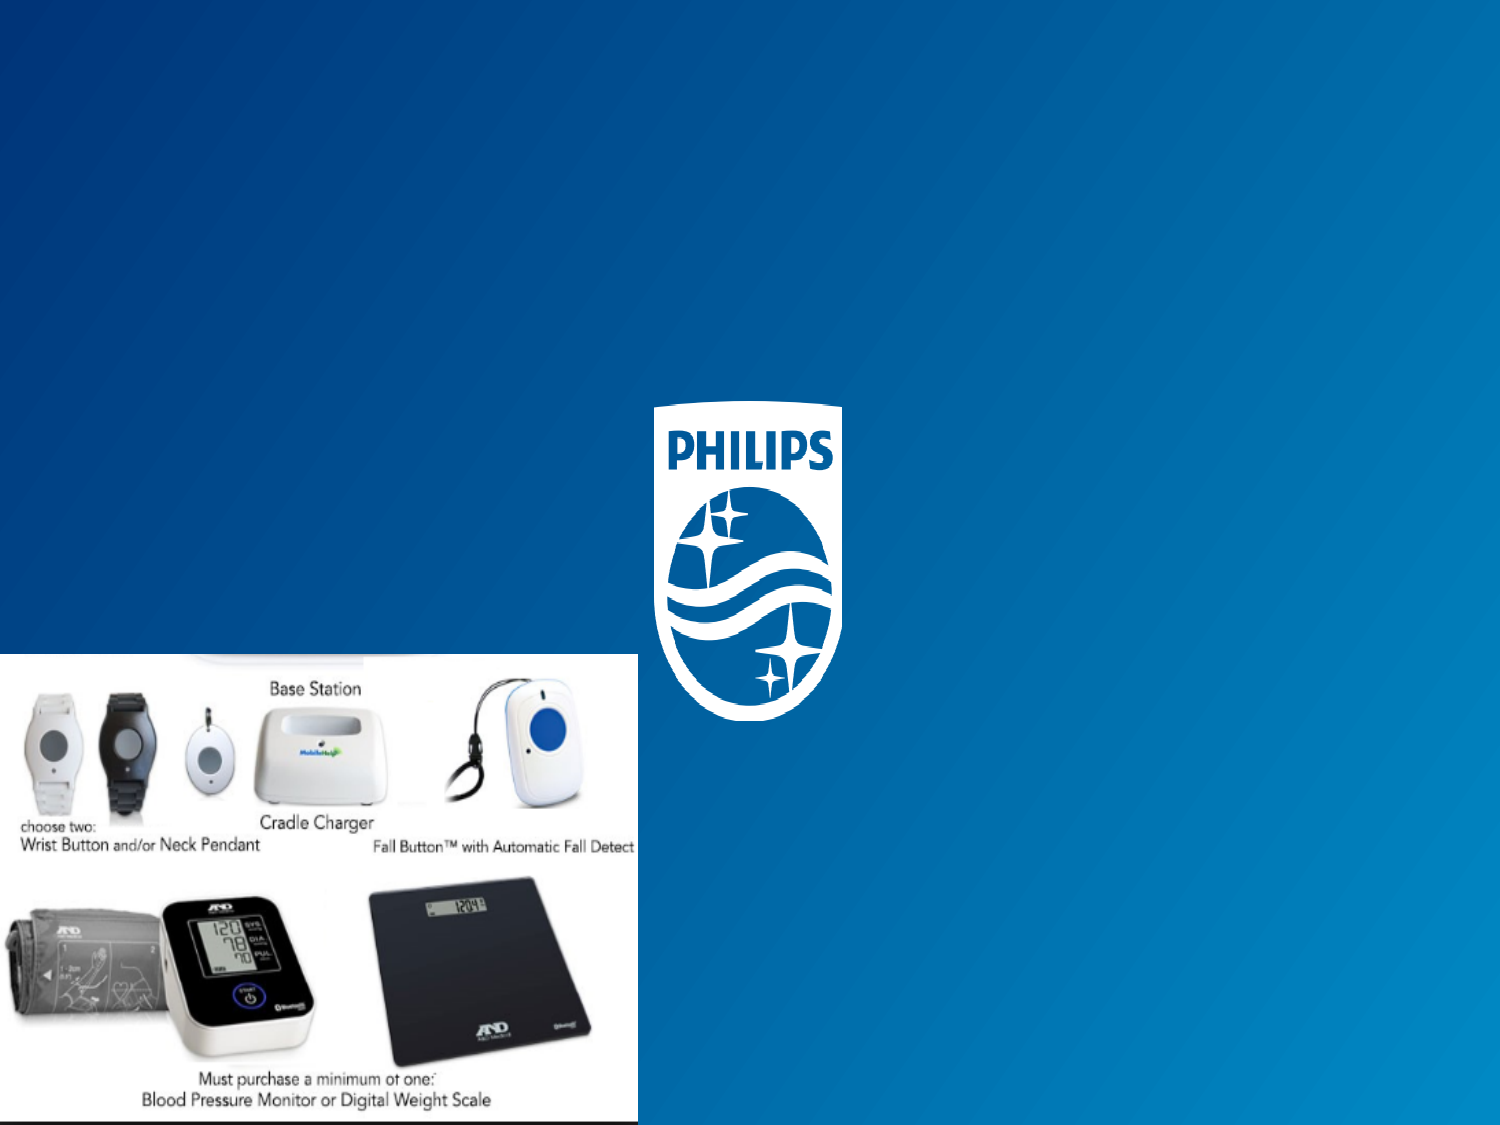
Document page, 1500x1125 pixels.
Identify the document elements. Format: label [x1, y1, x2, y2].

picture [0, 654, 638, 1125]
